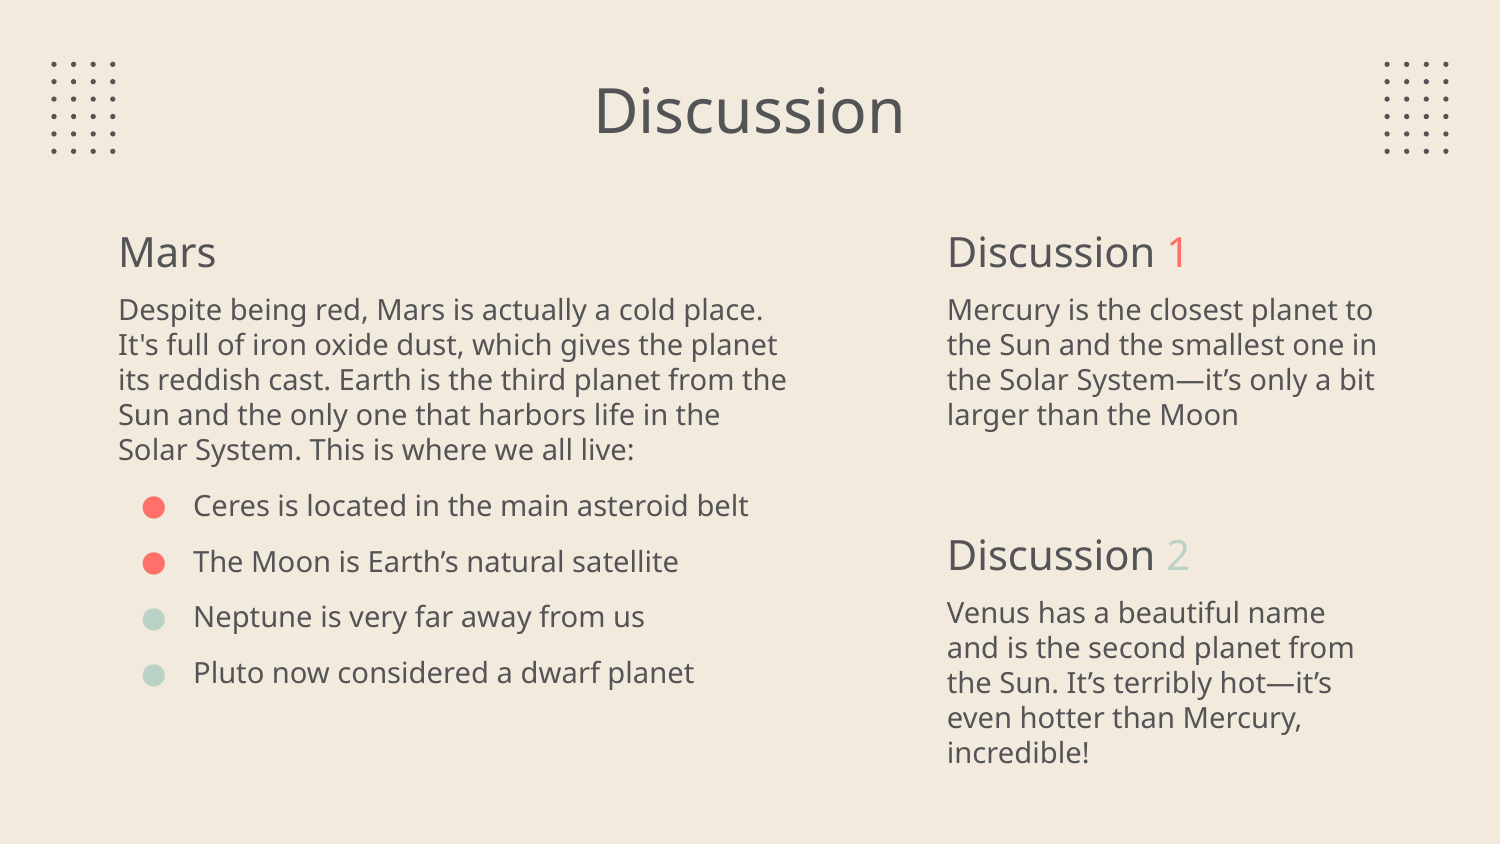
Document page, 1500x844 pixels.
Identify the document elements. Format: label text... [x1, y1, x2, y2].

text_box Mercury is the closest planet to the Sun and the smallest one in the Solar System—it’s only a bit larger than the Moon [946, 291, 1383, 445]
text_box Despite being red, Mars is actually a cold place. It's full of iron oxide dust, which gives the planet its reddish cast. Earth is the third planet from the Sun and the only one that harbors life in the Solar System. This is where we all live: Ceres is located in the main asteroid belt The Moon is Earth’s natural satellite Neptune is very far away from us Pluto now considered a dwarf planet [118, 291, 798, 748]
text_box Discussion 2 [946, 525, 1267, 583]
text_box Venus has a beautiful name and is the second planet from the Sun. It’s terribly hot—it’s even hotter than Mercury, incredible! [946, 594, 1383, 748]
title Discussion [118, 60, 1382, 155]
text_box Mars [118, 221, 530, 279]
text_box Discussion 1 [946, 221, 1267, 279]
